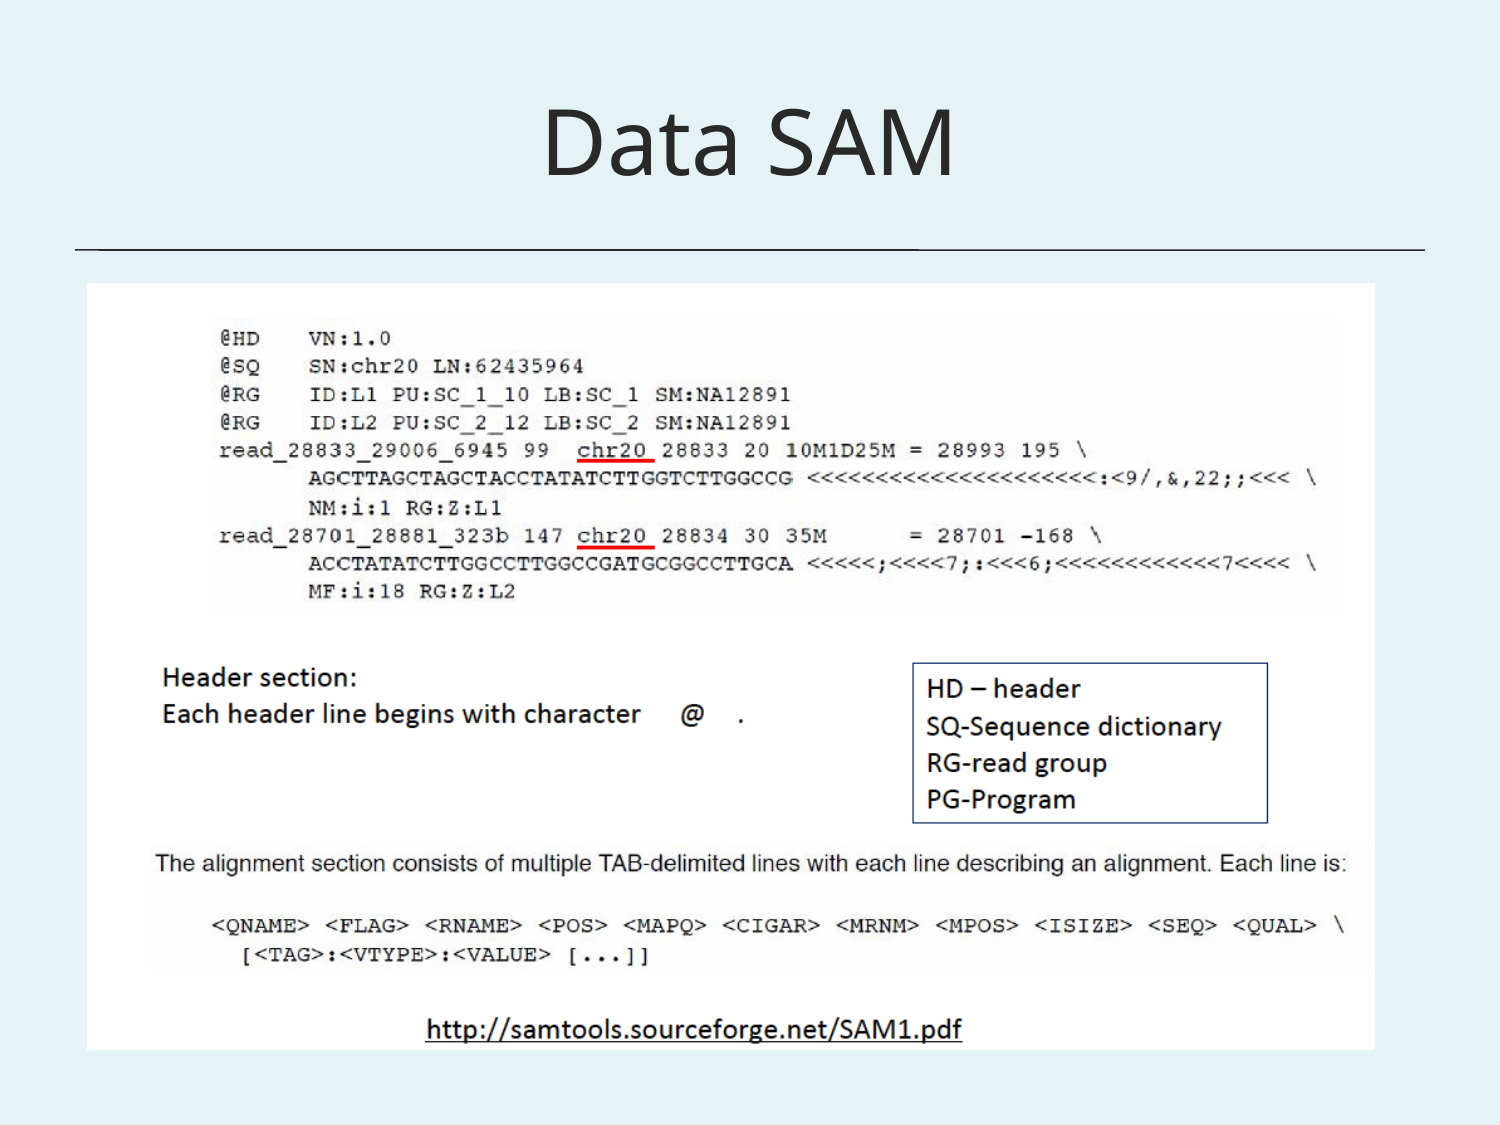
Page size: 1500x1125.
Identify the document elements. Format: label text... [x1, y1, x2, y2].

picture [87, 283, 1376, 1051]
title Data SAM [75, 45, 1425, 233]
